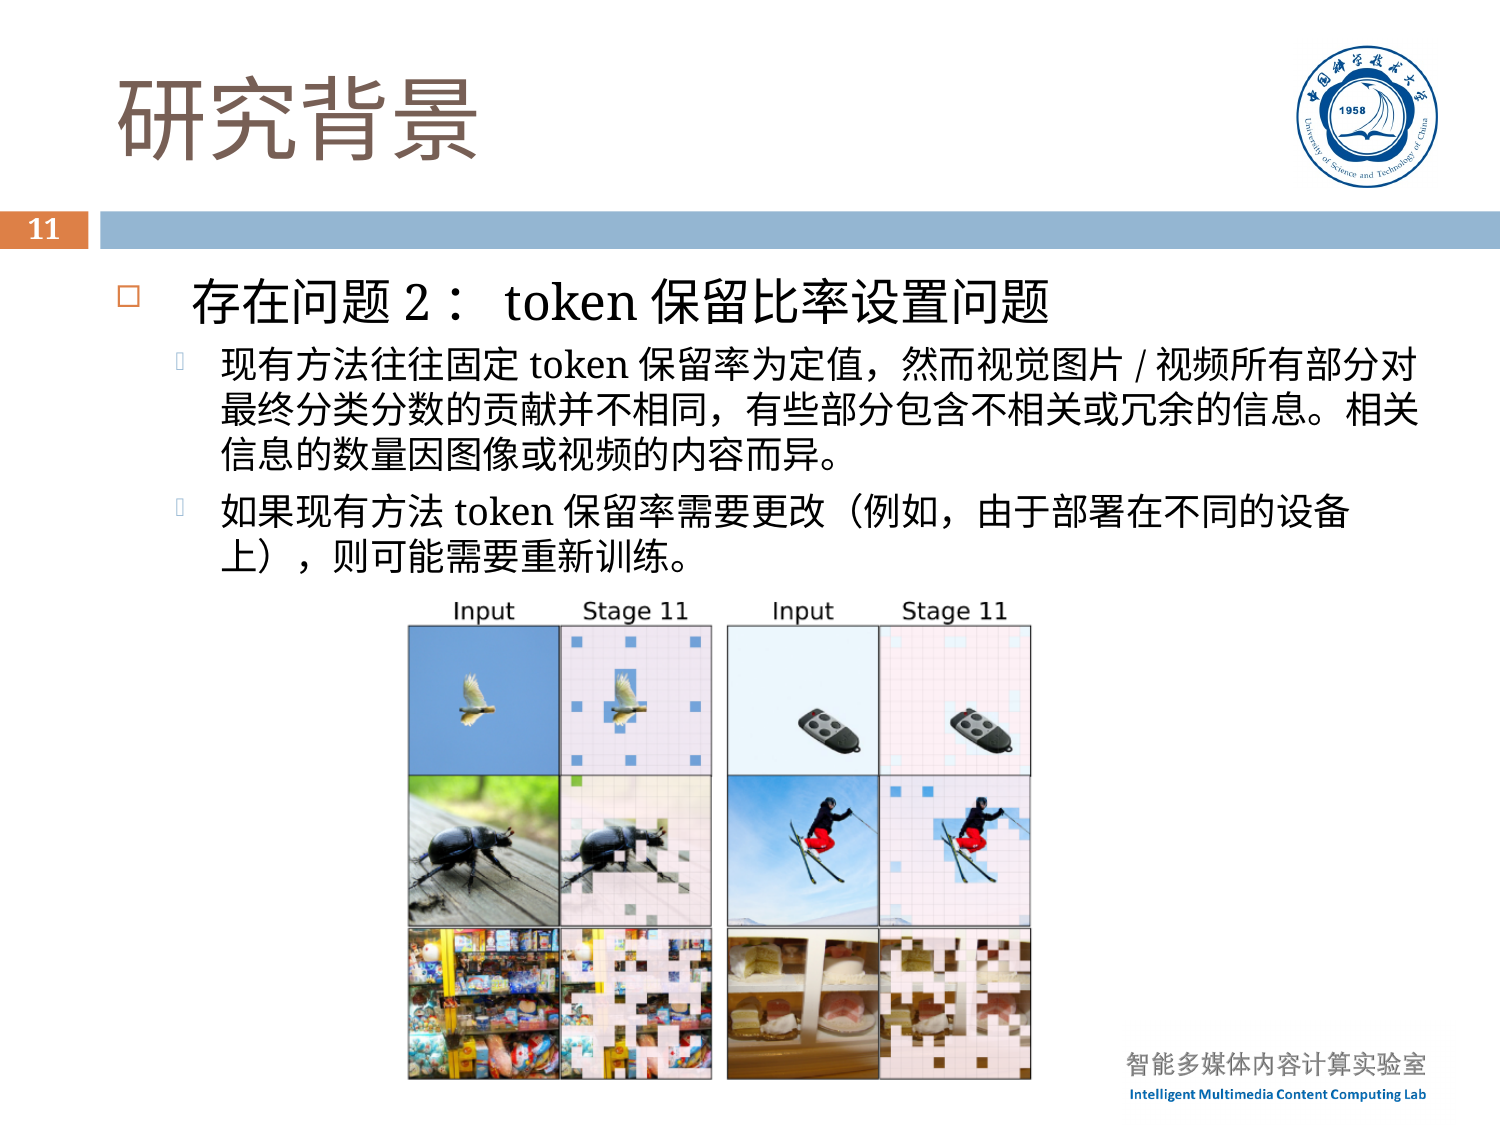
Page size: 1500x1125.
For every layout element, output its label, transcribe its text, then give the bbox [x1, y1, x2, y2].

list 存在问题2：token保留比率设置问题 现有方法往往固定token保留率为定值，然而视觉图片/视频所有部分对最终分类分数的贡献并不相同，有些部分包含不相关或冗余的信息。相关信息的数量因图像或视频的内容而异。 如果现有方法token保留率需要更改（例如，由于部署在不同的设备上），则可能需要重新训练。 [100, 262, 1459, 1013]
picture [360, 574, 1069, 1096]
title 研究背景 [100, 35, 1438, 198]
picture [1122, 1020, 1456, 1125]
slide_number 11 [0, 211, 89, 250]
